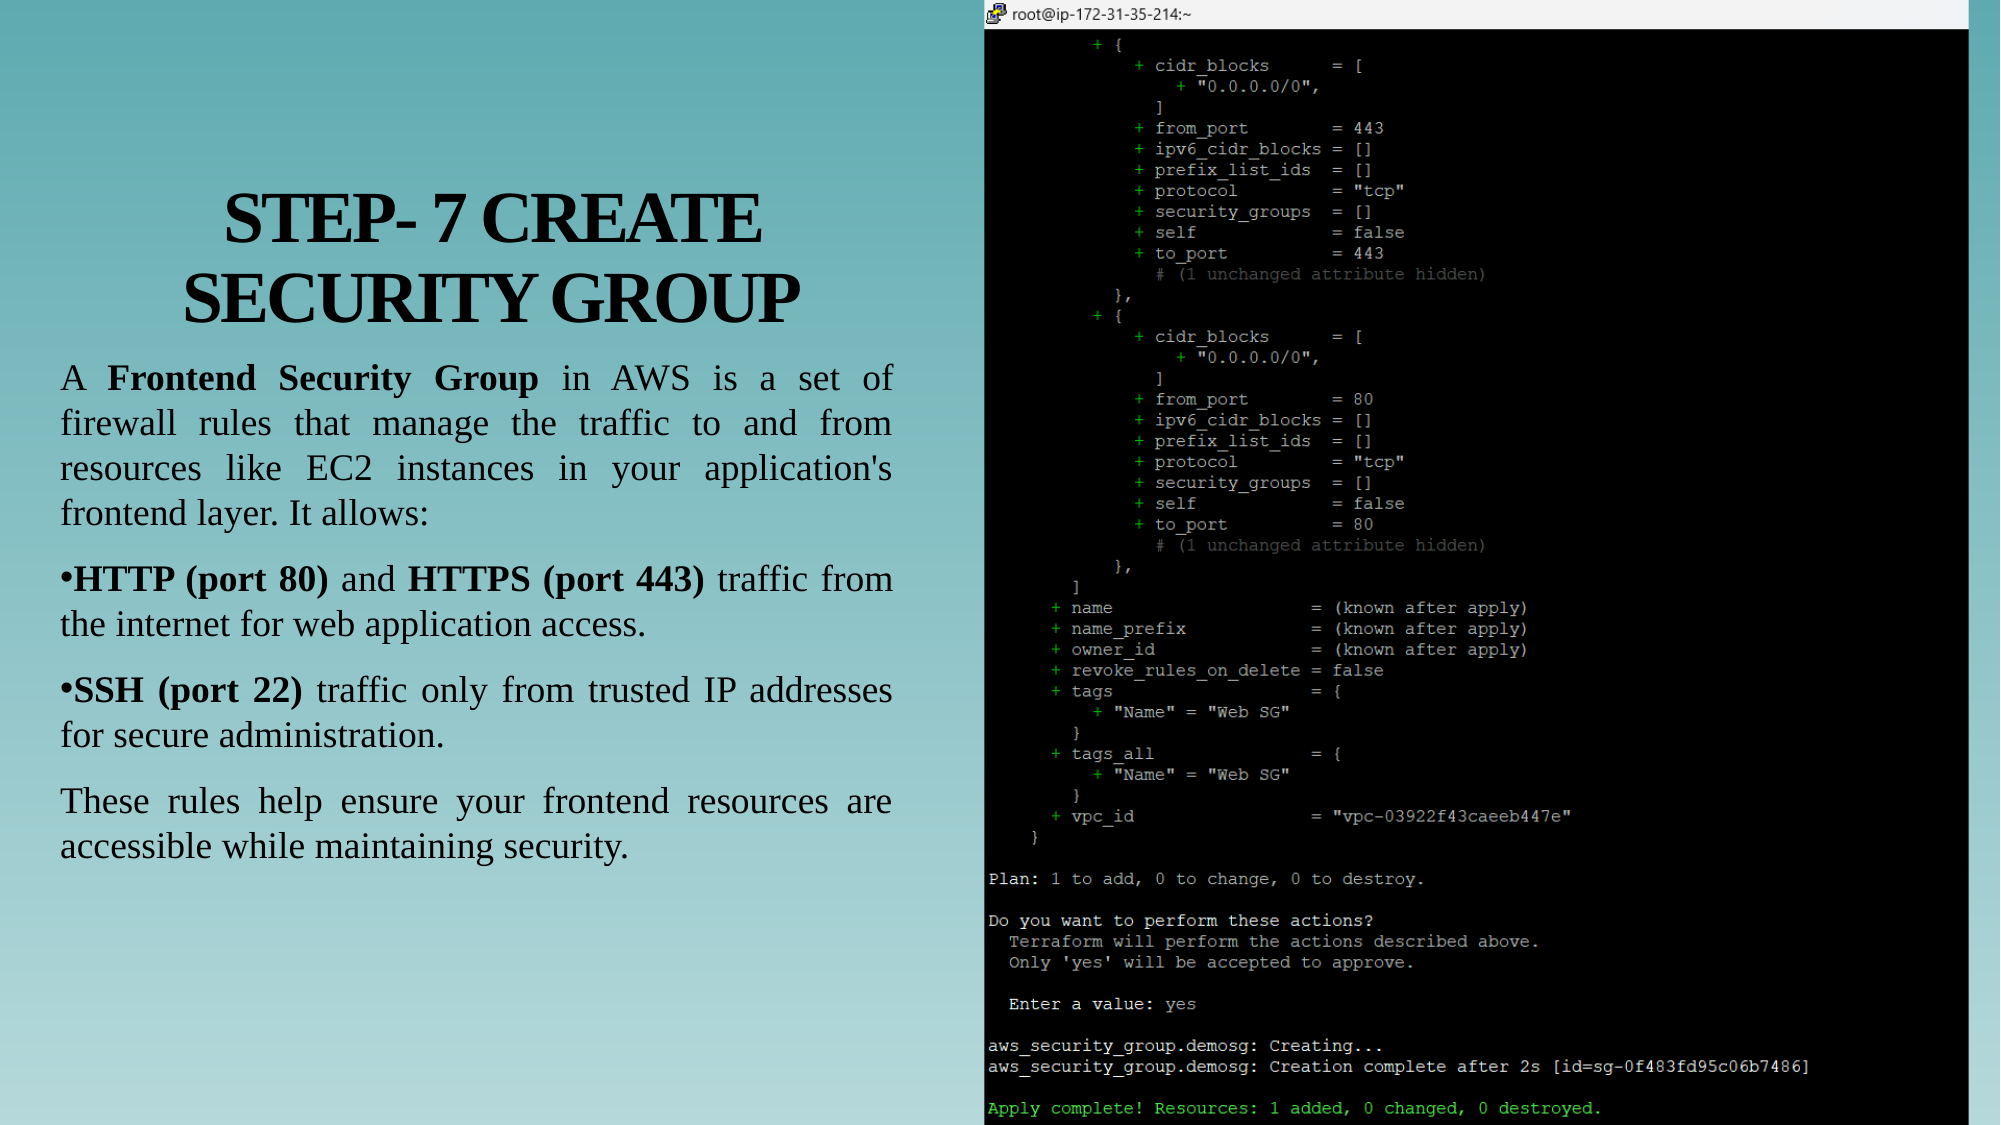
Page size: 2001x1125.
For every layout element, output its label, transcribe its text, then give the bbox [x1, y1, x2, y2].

title STEP- 7 CREATE SECURITY GROUP [53, 170, 947, 346]
list A Frontend Security Group in AWS is a set of firewall rules that manage the traffic to and from resources like EC2 instances in your application's frontend layer. It allows: HTTP (port 80) and HTTPS (port 443) traffic from the internet for web application access. SSH (port 22) traffic only from trusted IP addresses for secure administration. These rules help ensure your frontend resources are accessible while maintaining security. [60, 345, 909, 918]
picture [984, 0, 1969, 1125]
